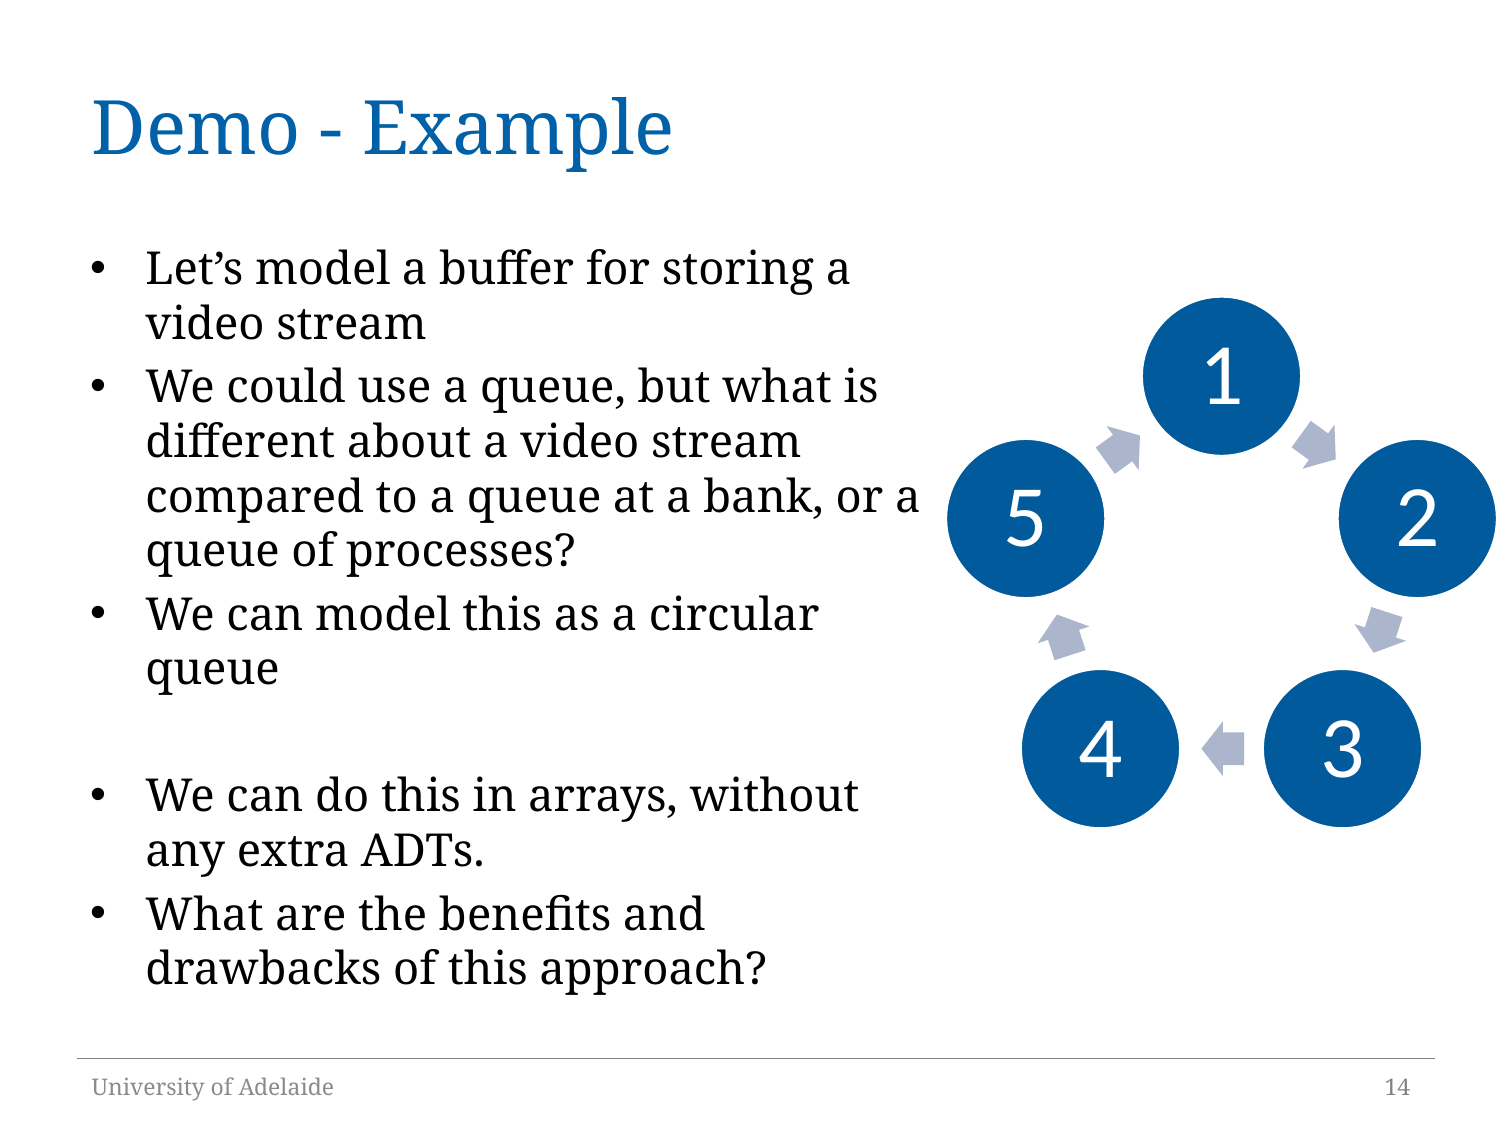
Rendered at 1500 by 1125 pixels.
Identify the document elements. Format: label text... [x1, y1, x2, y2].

slide_number 14 [1074, 1057, 1425, 1118]
list Let’s model a buffer for storing a video stream We could use a queue, but what is different about a video stream compared to a queue at a bank, or a queue of processes? We can model this as a circular queue We can do this in arrays, without any extra ADTs. What are the benefits and drawbacks of this approach? [75, 231, 951, 1005]
footer University of Adelaide [76, 1057, 552, 1118]
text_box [808, 295, 1500, 830]
title Demo - Example [76, 54, 1427, 194]
